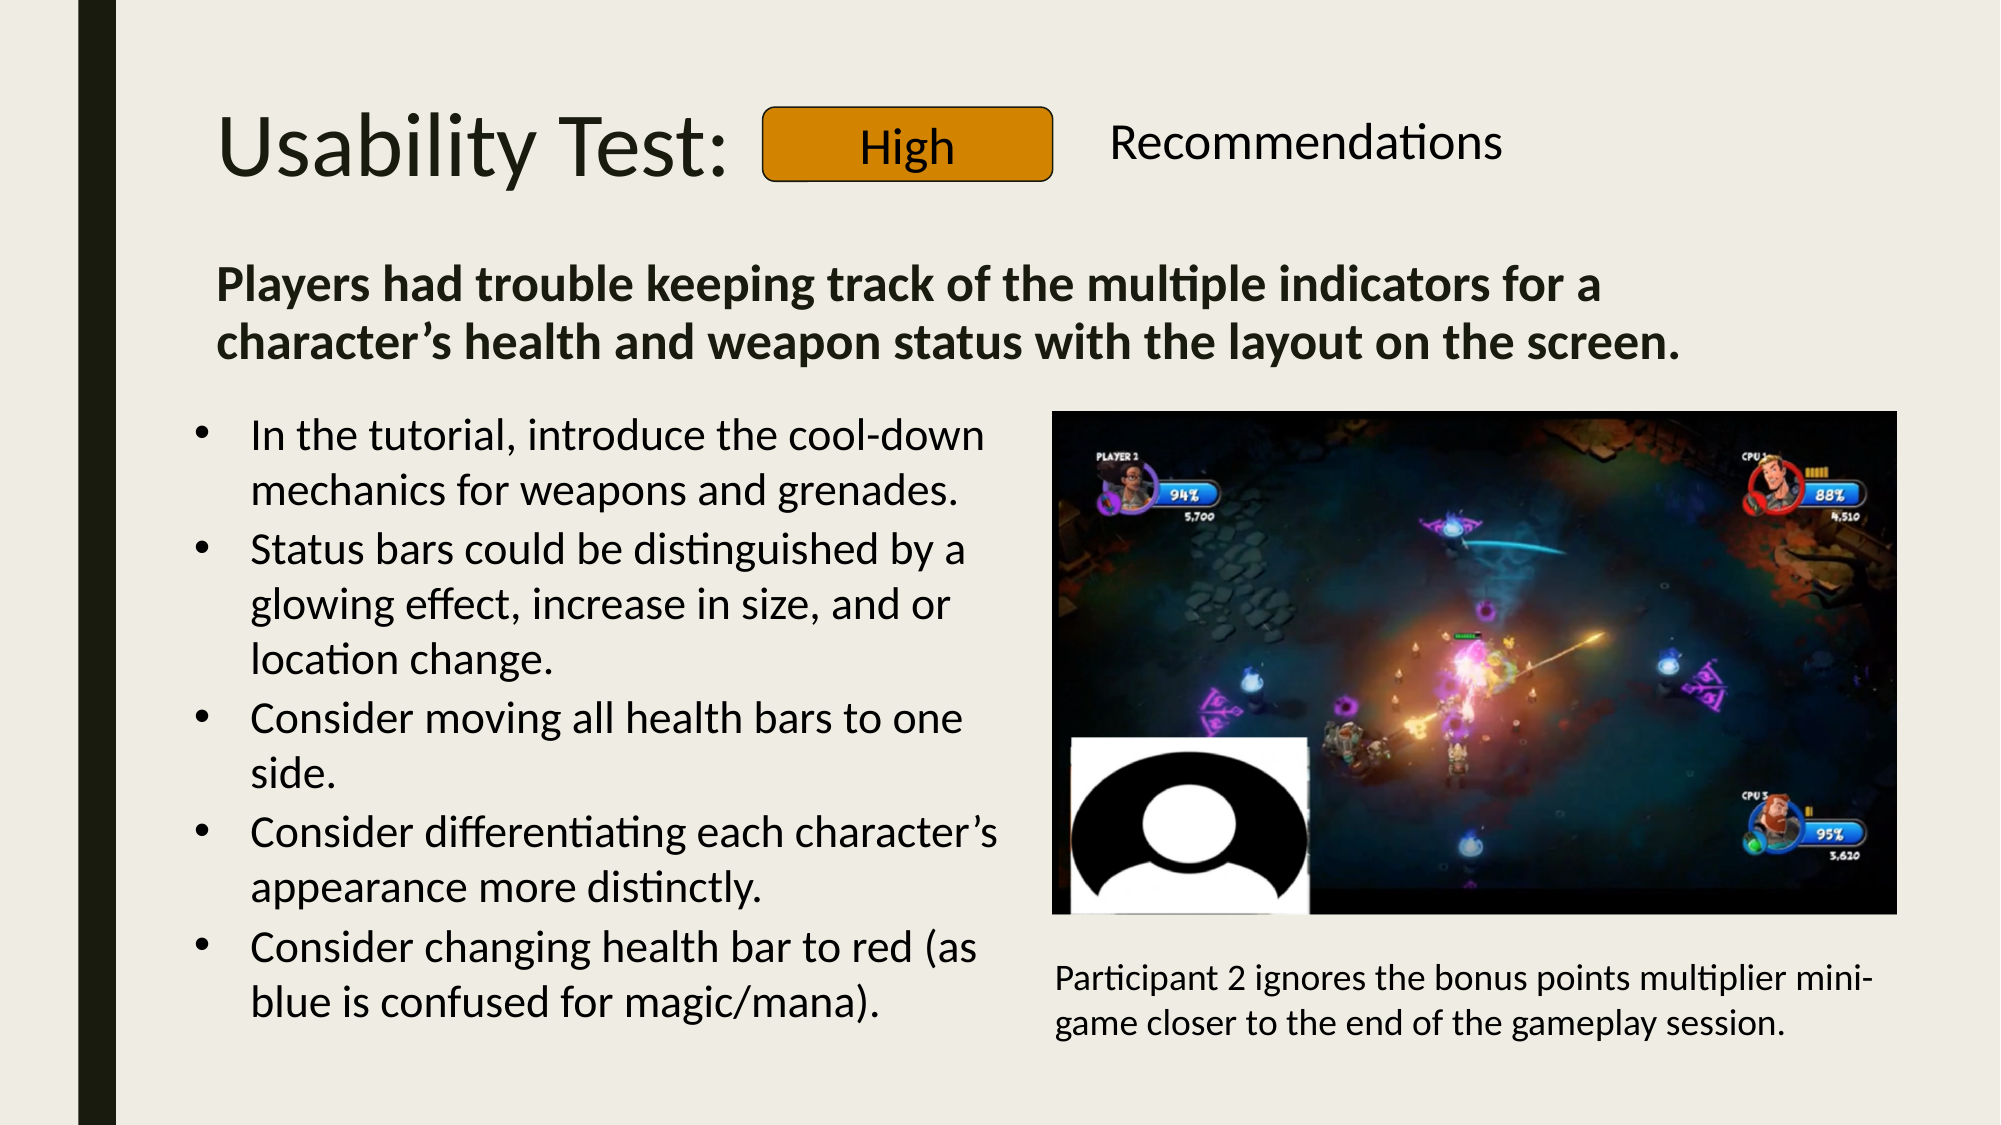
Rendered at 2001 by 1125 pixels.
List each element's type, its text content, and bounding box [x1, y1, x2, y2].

text_box Recommendations [1094, 99, 1519, 177]
text_box In the tutorial, introduce the cool-down mechanics for weapons and grenades. Status bars could be distinguished by a glowing effect, increase in size, and or location change. Consider moving all health bars to one side. Consider differentiating each character’s appearance more distinctly. Consider changing health bar to red (as blue is confused for magic/mana). [179, 397, 1018, 1034]
text_box High [762, 107, 1053, 182]
title Usability Test: [201, 91, 1777, 335]
picture [1052, 411, 1897, 915]
list Players had trouble keeping track of the multiple indicators for a character’s health and weapon status with the layout on the screen. [201, 246, 1718, 667]
text_box Participant 2 ignores the bonus points multiplier mini-game closer to the end of the gameplay session. [1040, 945, 1938, 1051]
